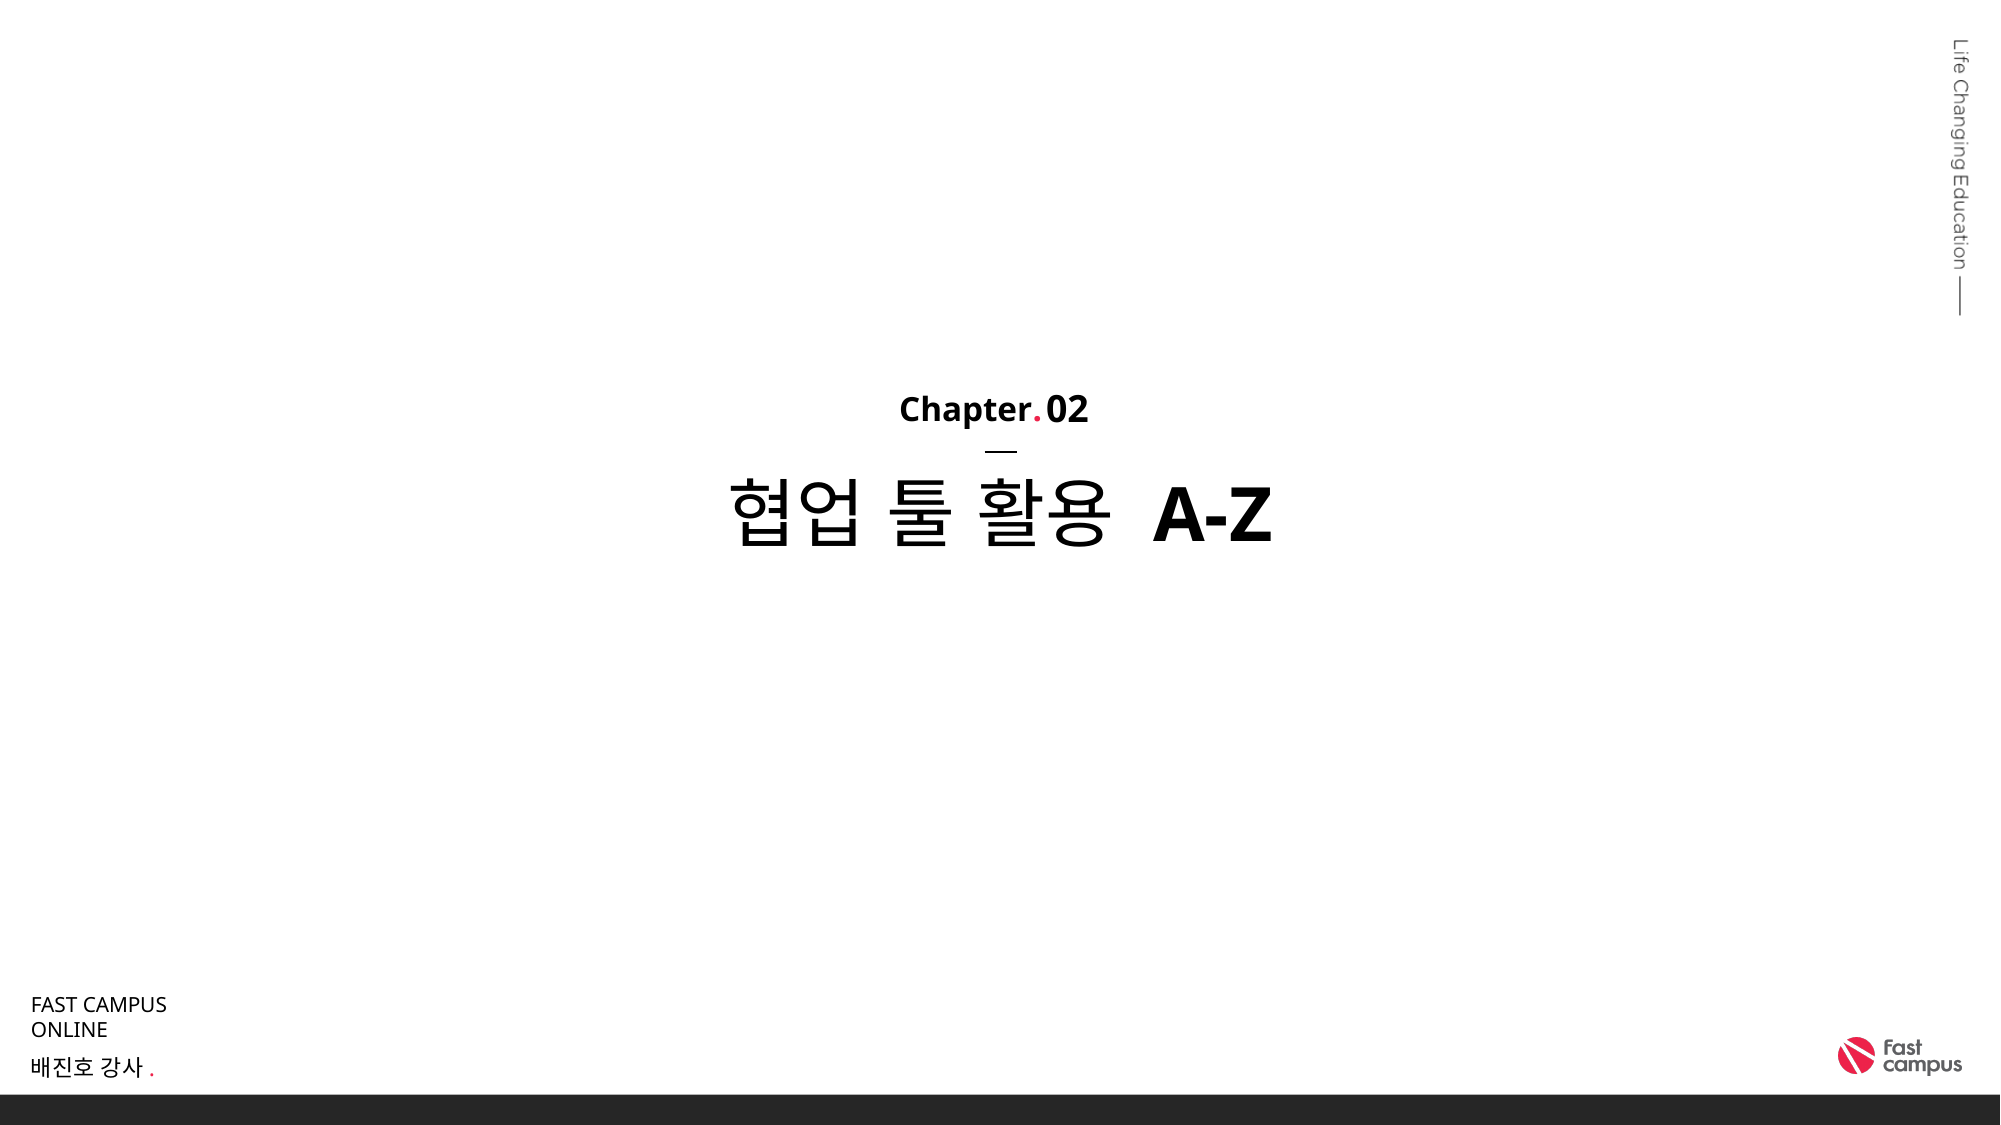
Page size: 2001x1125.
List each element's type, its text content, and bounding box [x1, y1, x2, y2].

picture [1942, 23, 1981, 316]
title 협업 툴 활용 A-Z [103, 469, 1897, 667]
picture [1838, 1037, 1962, 1076]
list 02 [1031, 382, 1133, 430]
